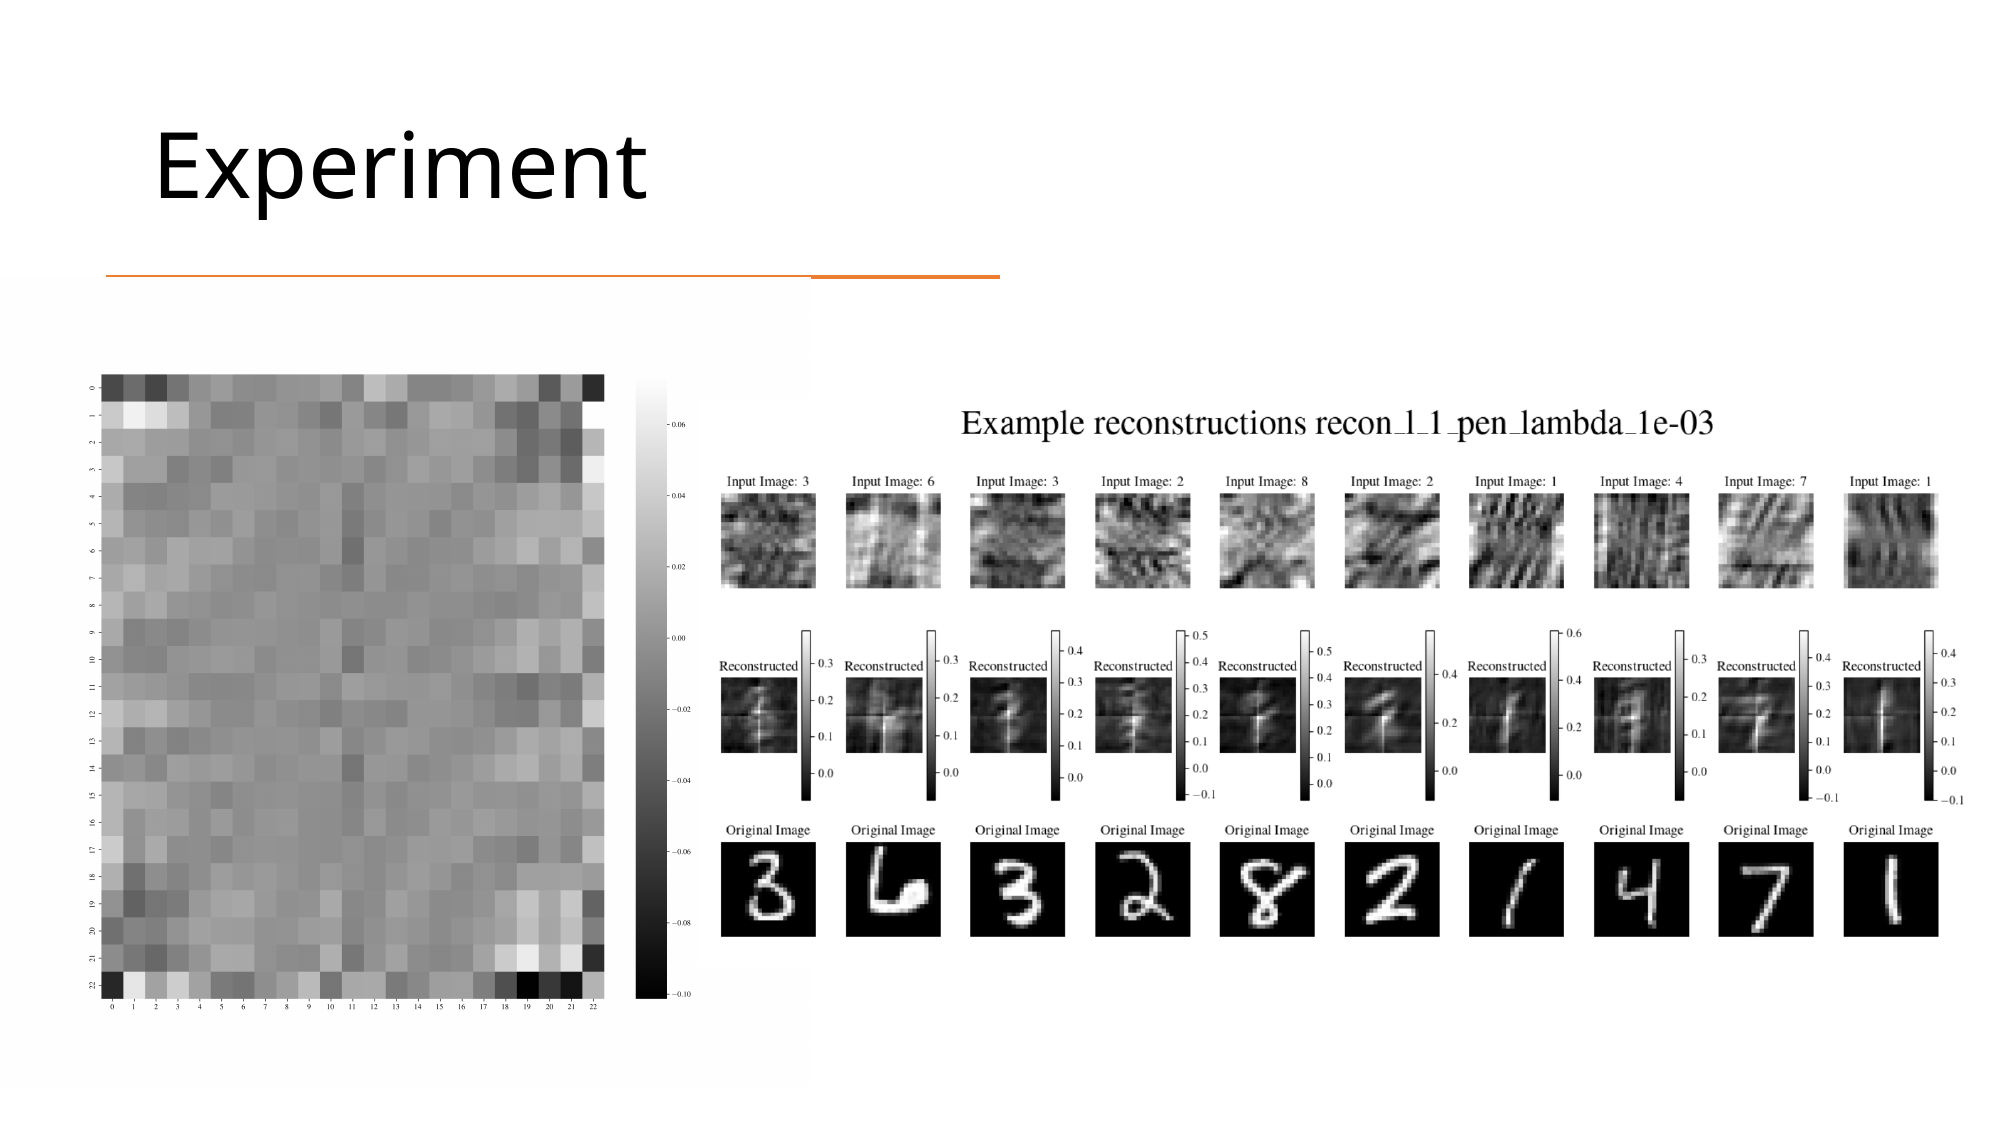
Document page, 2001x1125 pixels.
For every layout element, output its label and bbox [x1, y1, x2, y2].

picture [0, 277, 1974, 1088]
